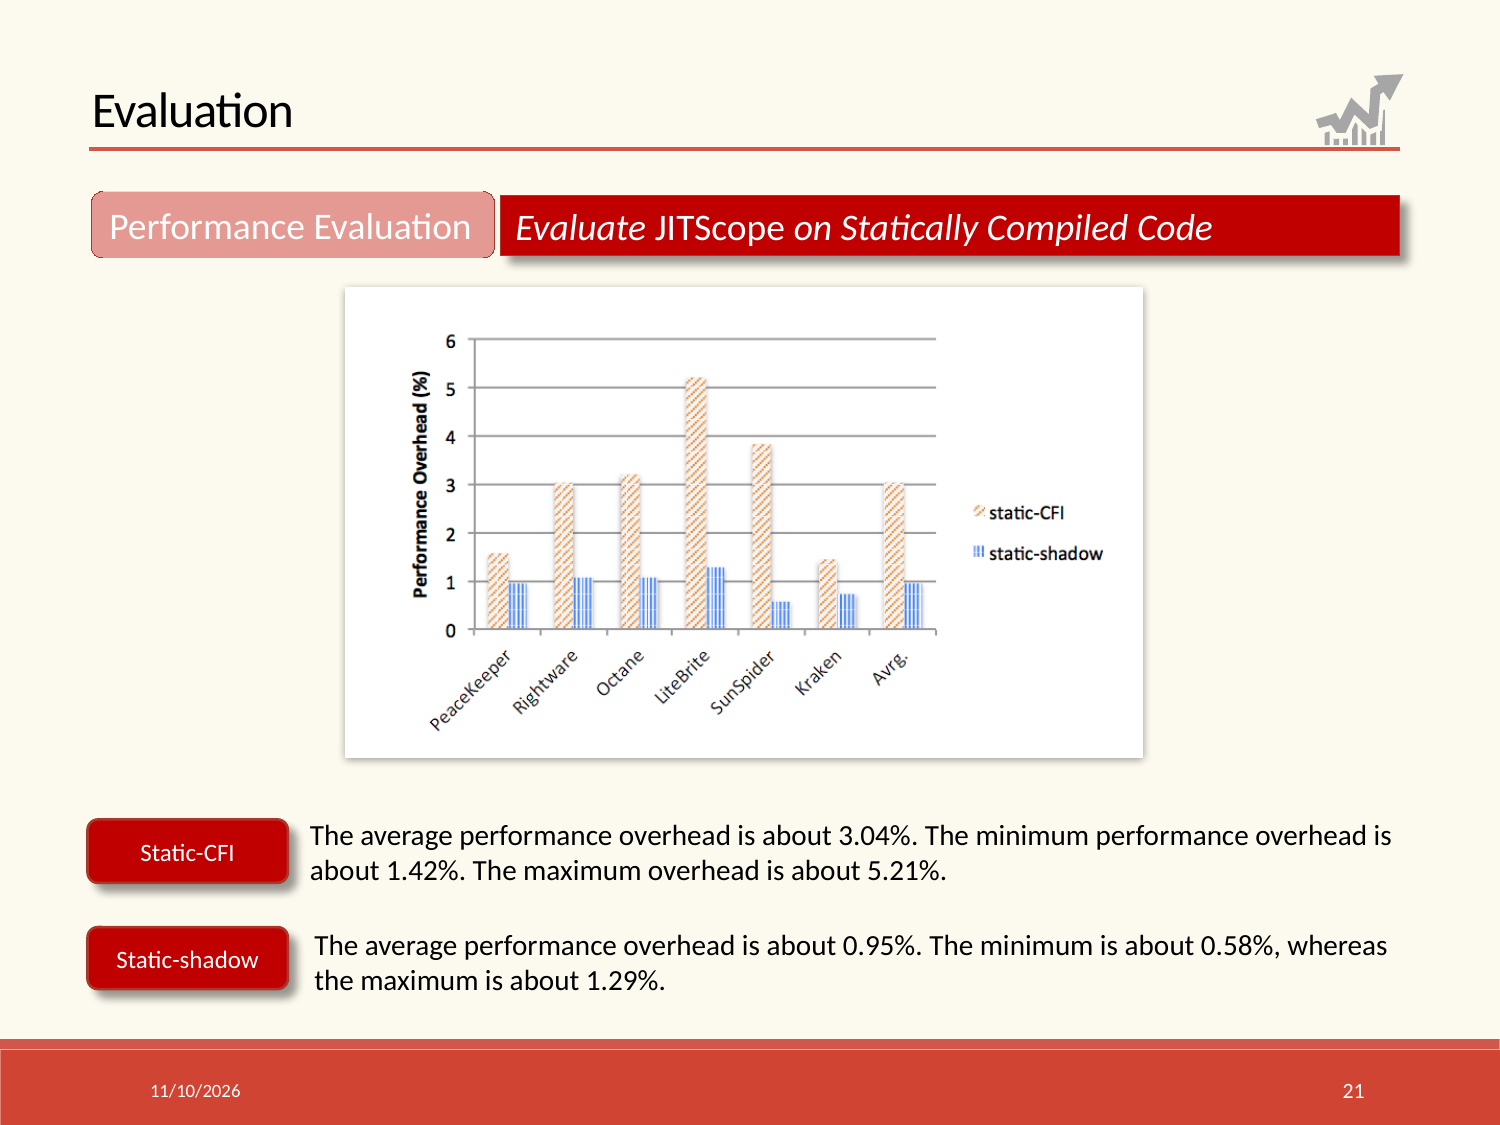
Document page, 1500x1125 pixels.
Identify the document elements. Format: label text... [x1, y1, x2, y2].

text_box [1370, 132, 1377, 145]
text_box [1352, 122, 1358, 145]
text_box Evaluation [76, 54, 1202, 145]
text_box [1361, 128, 1367, 145]
text_box Evaluate JITScope on Statically Compiled Code [500, 195, 1400, 256]
text_box [1343, 137, 1348, 145]
text_box [1315, 74, 1404, 133]
text_box The average performance overhead is about 3.04%. The minimum performance overhead is about 1.42%. The maximum overhead is about 5.21%. [295, 808, 1435, 894]
text_box Performance Evaluation [91, 191, 495, 258]
text_box [1324, 131, 1330, 145]
picture [359, 300, 1129, 744]
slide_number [135, 1059, 440, 1120]
slide_number 21 [1218, 1059, 1380, 1120]
text_box Static-shadow [86, 925, 290, 991]
text_box [1333, 137, 1340, 145]
text_box Static-CFI [86, 818, 290, 885]
text_box [1380, 109, 1385, 145]
text_box The average performance overhead is about 0.95%. The minimum is about 0.58%, whereas the maximum is about 1.29%. [299, 918, 1435, 1004]
